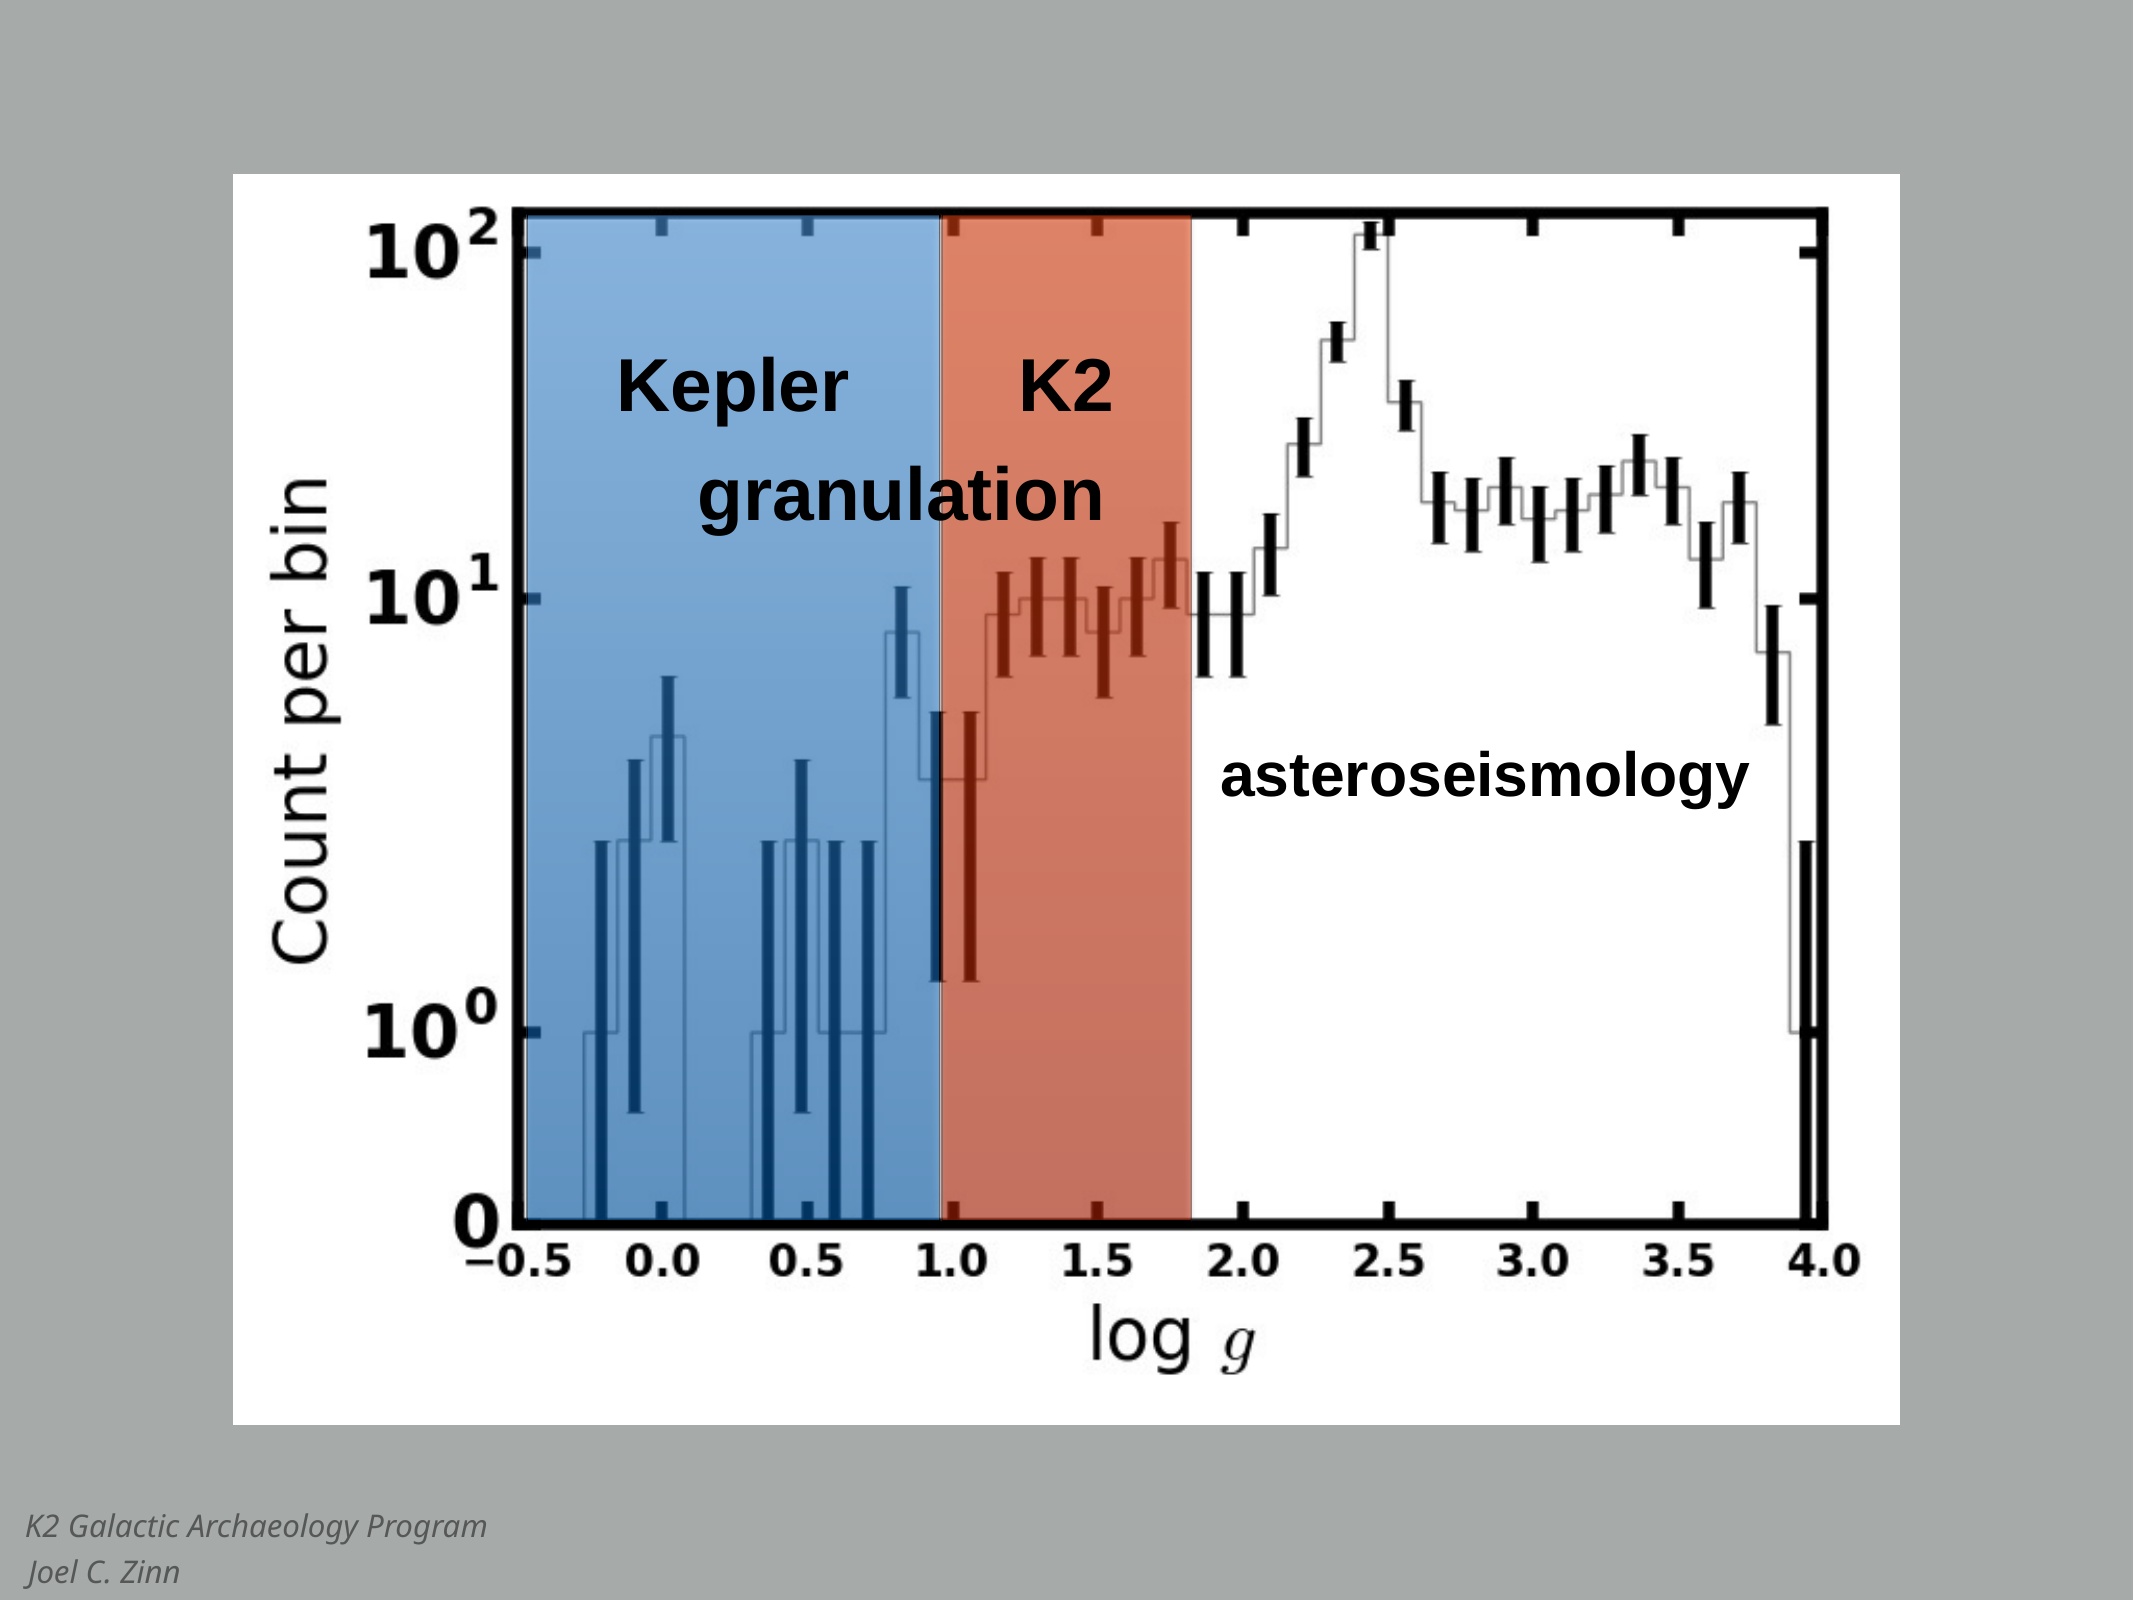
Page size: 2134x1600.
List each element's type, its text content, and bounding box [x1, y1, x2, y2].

picture [233, 174, 1901, 1426]
text_box Joel C. Zinn [19, 1552, 182, 1590]
text_box K2 Galactic Archaeology Program [24, 1506, 489, 1544]
